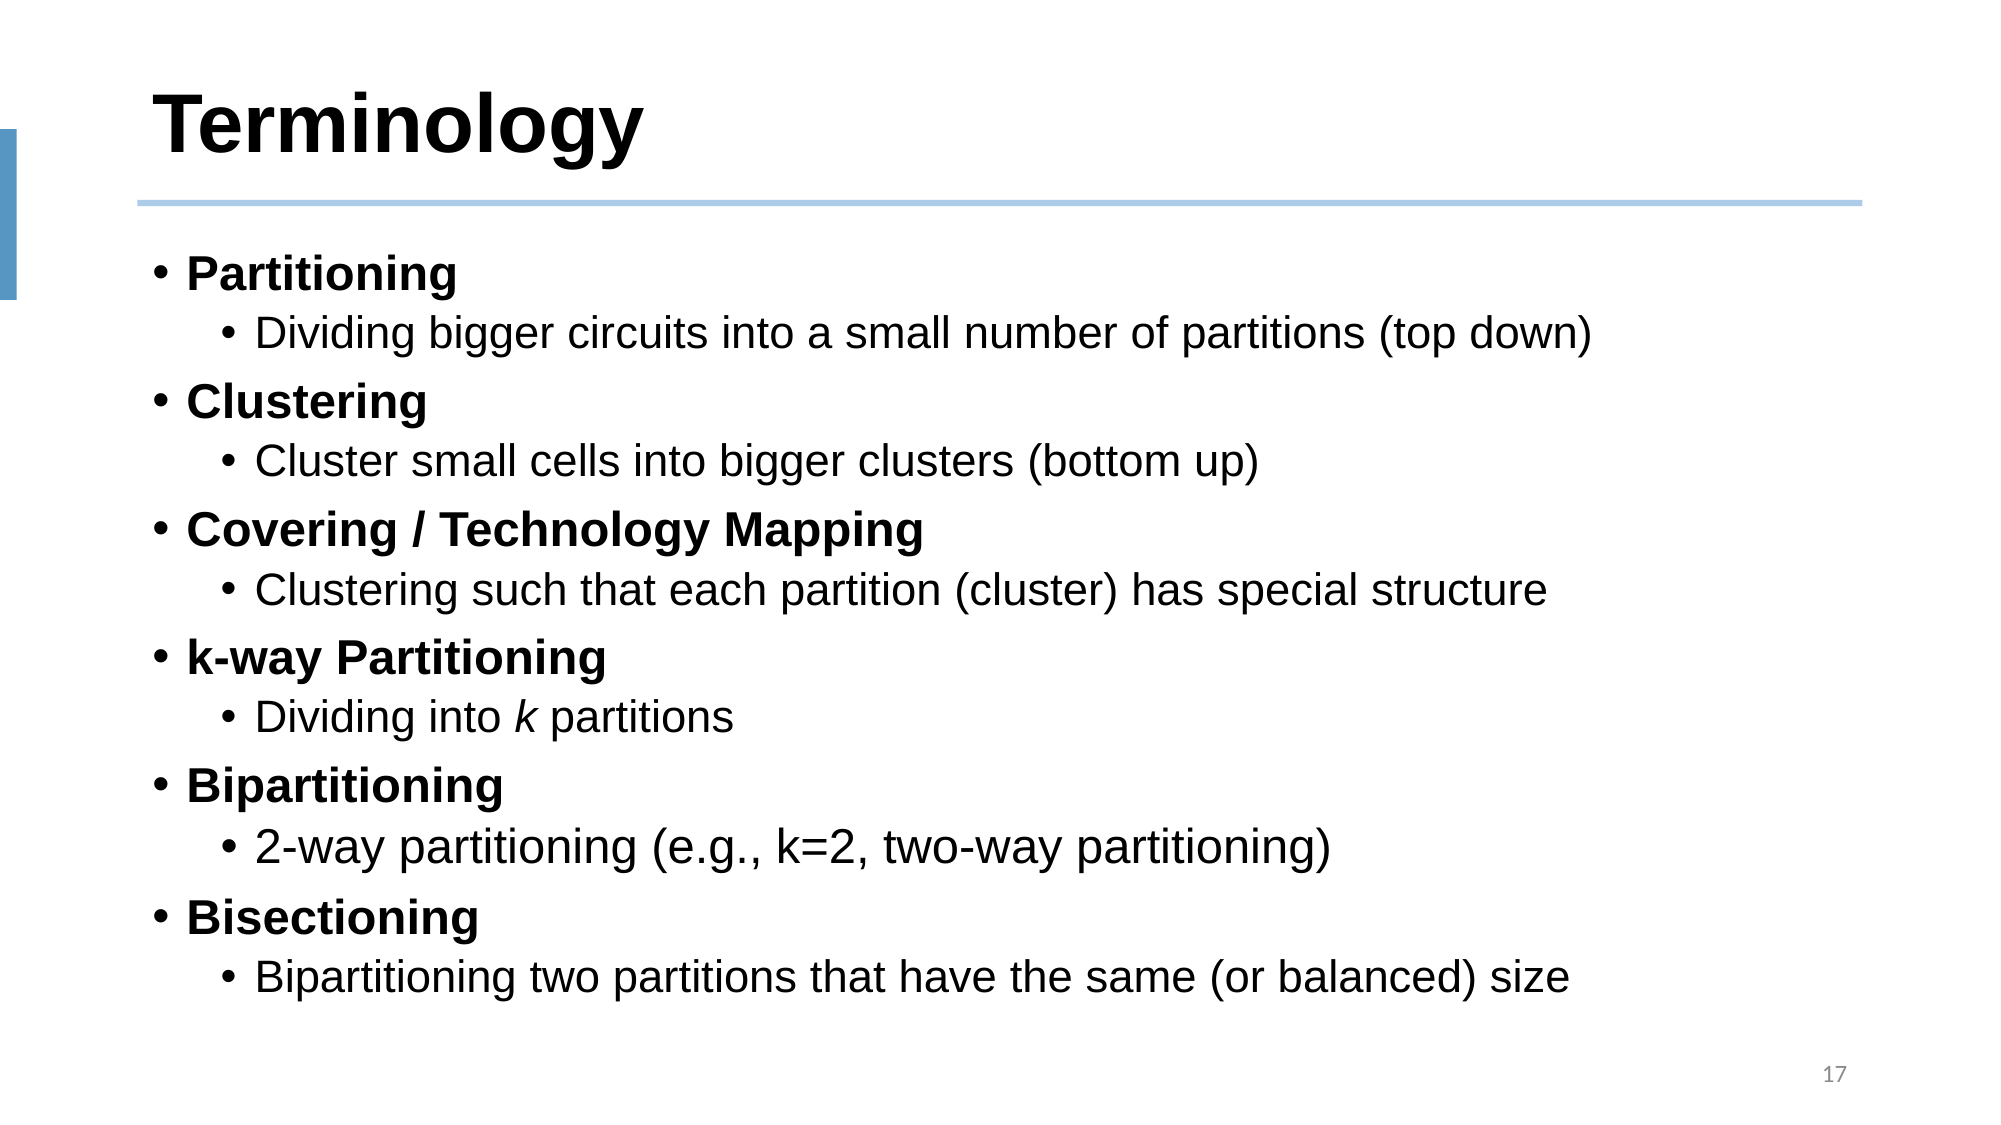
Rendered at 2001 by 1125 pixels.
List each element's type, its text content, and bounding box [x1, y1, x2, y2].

list Partitioning Dividing bigger circuits into a small number of partitions (top down) Clustering Cluster small cells into bigger clusters (bottom up) Covering / Technology Mapping Clustering such that each partition (cluster) has special structure k-way Partitioning Dividing into k partitions Bipartitioning 2-way partitioning (e.g., k=2, two-way partitioning) Bisectioning Bipartitioning two partitions that have the same (or balanced) size [137, 240, 1863, 1014]
title Terminology [137, 42, 1863, 208]
slide_number 17 [1412, 1042, 1863, 1103]
